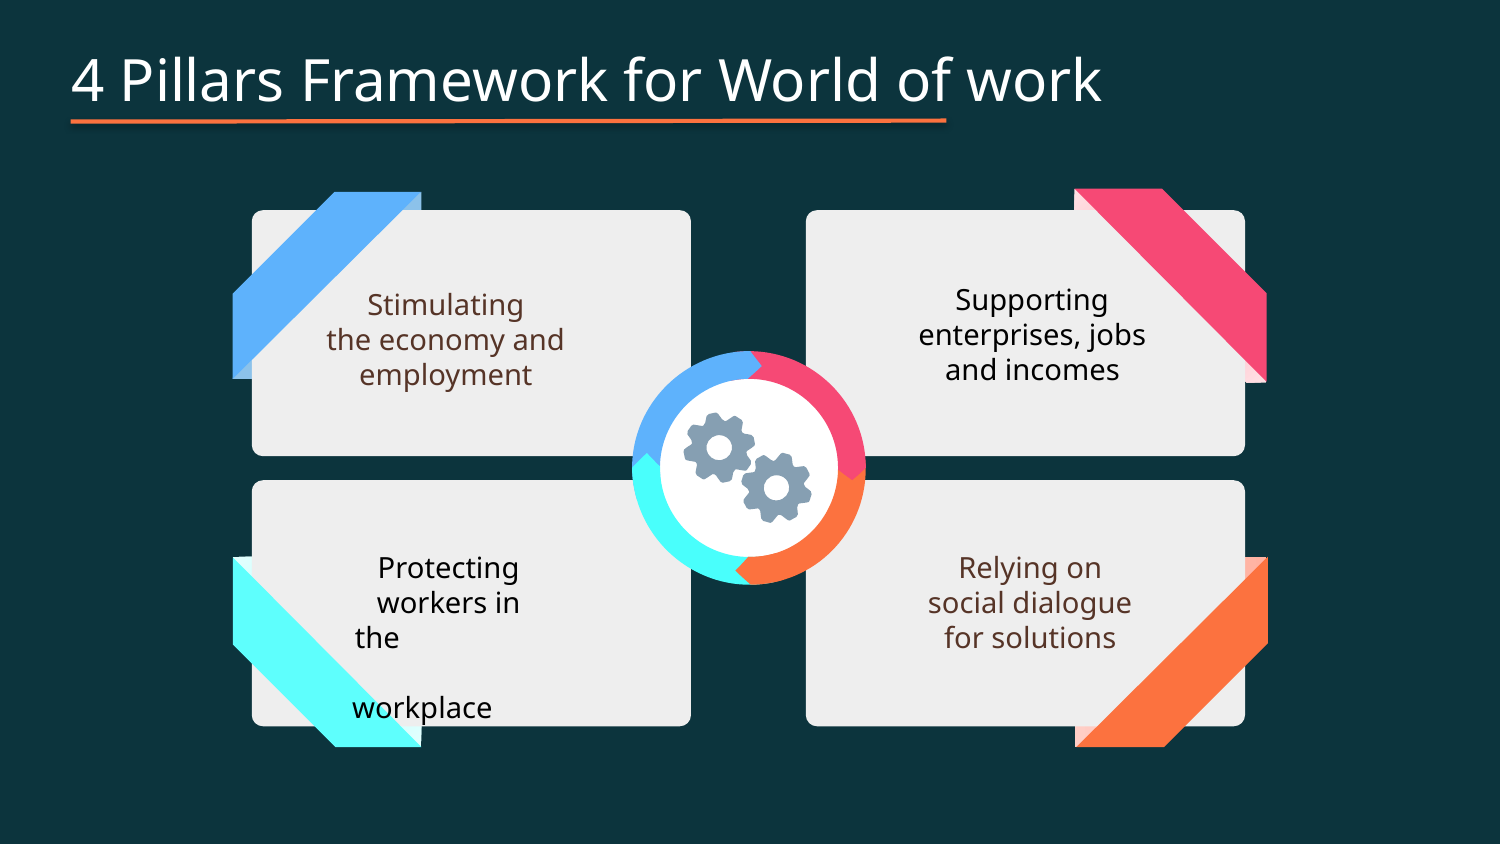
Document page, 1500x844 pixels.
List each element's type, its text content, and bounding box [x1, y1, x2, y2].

title 4 Pillars Framework for World of work [56, 38, 1324, 118]
text_box [1246, 556, 1267, 577]
text_box [232, 637, 336, 748]
text_box [1074, 190, 1094, 210]
text_box [1246, 363, 1267, 383]
text_box Supporting enterprises, jobs and incomes [898, 273, 1166, 394]
text_box [223, 591, 336, 740]
text_box [1074, 188, 1267, 382]
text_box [683, 412, 813, 524]
text_box [805, 480, 1246, 727]
text_box [805, 210, 1246, 457]
text_box [232, 191, 421, 379]
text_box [631, 350, 867, 585]
text_box [404, 191, 422, 210]
text_box [251, 210, 691, 457]
text_box Protecting workers in the workplace [336, 542, 561, 767]
text_box Stimulating the economy and employment [298, 279, 593, 399]
text_box [1074, 727, 1095, 748]
text_box [234, 362, 251, 379]
text_box [1076, 556, 1268, 748]
text_box [232, 556, 251, 574]
text_box [232, 557, 336, 668]
text_box Relying on social dialogue for solutions [908, 542, 1152, 662]
text_box [251, 480, 691, 727]
